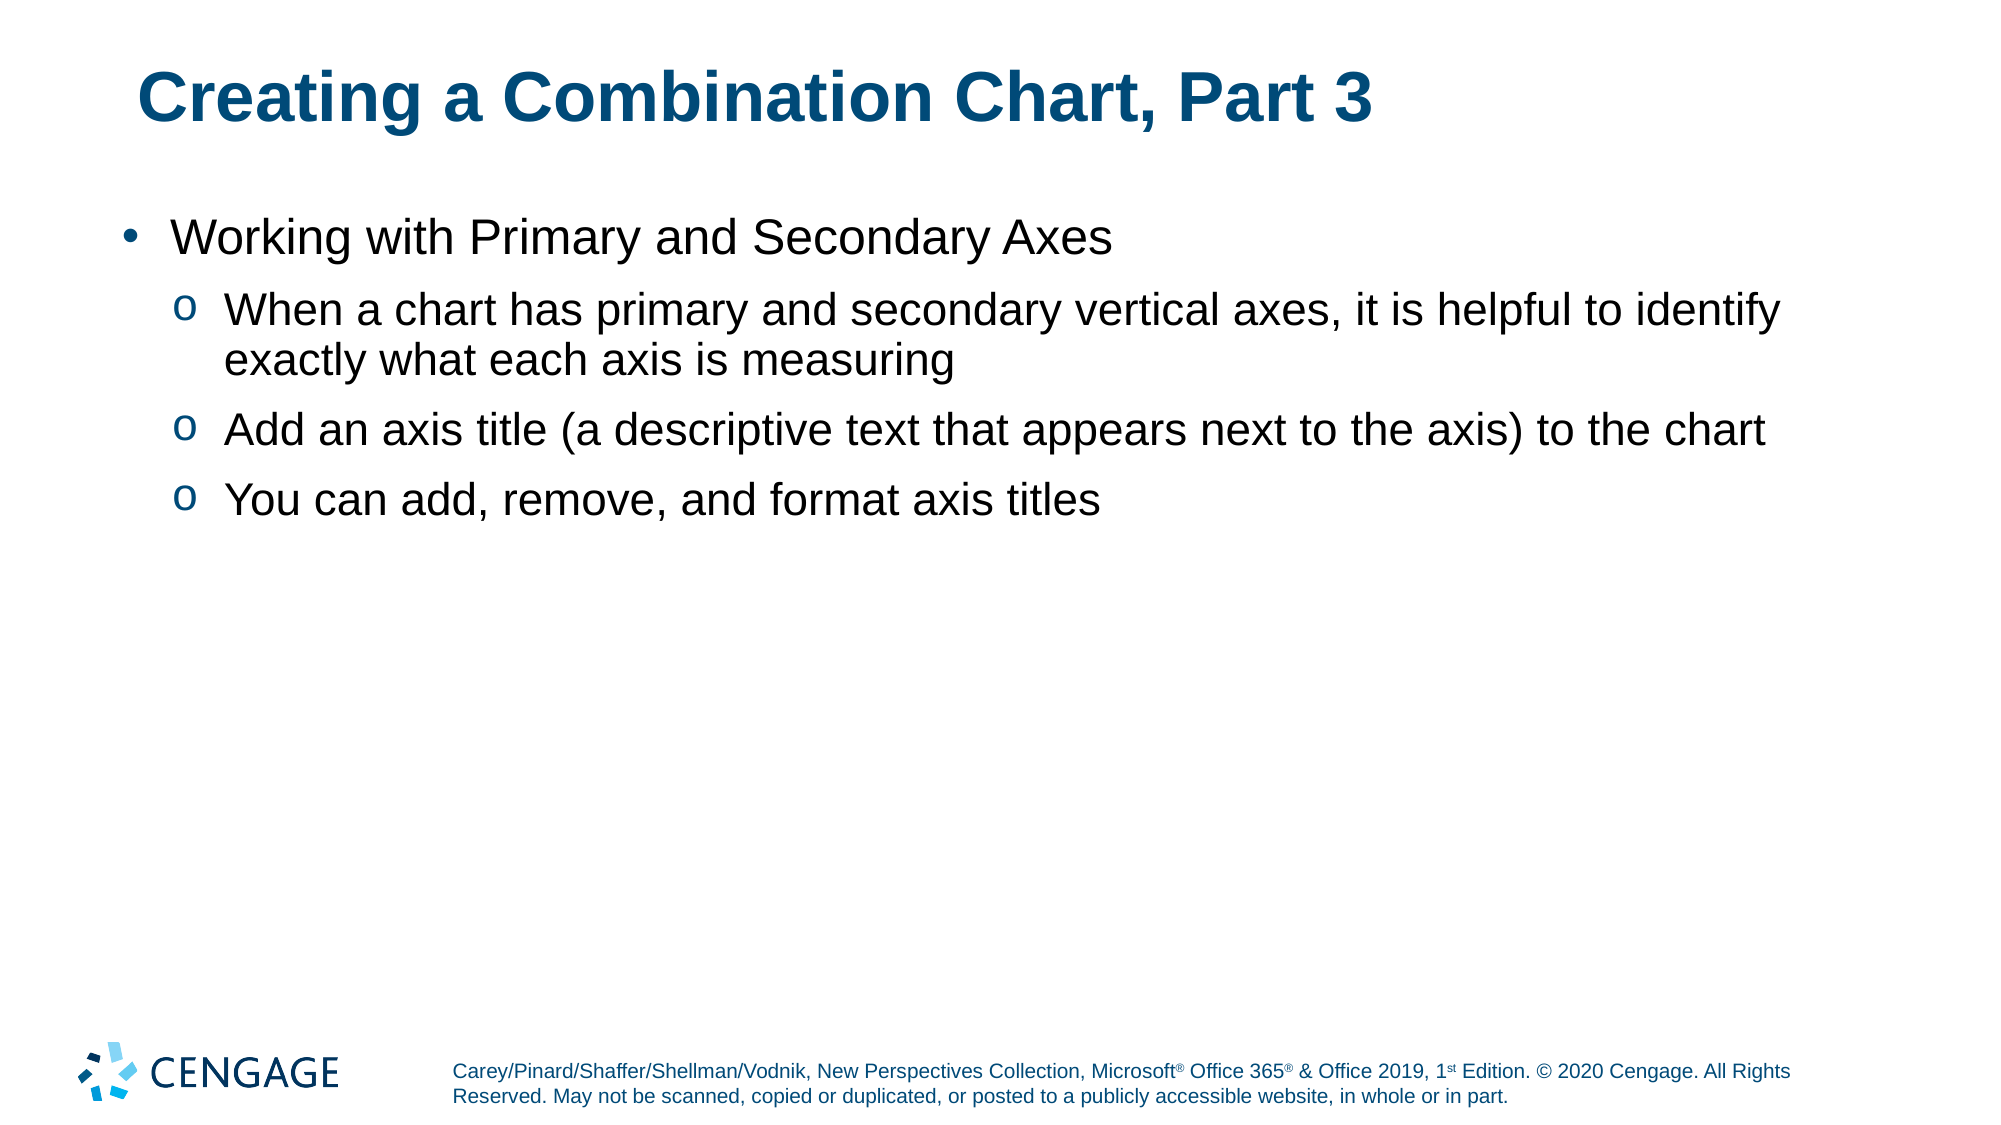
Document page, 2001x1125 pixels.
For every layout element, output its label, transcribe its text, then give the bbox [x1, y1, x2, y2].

list Working with Primary and Secondary Axes When a chart has primary and secondary vertical axes, it is helpful to identify exactly what each axis is measuring Add an axis title (a descriptive text that appears next to the axis) to the chart You can add, remove, and format axis titles [121, 211, 1880, 933]
title Creating a Combination Chart, Part 3 [137, 59, 1863, 171]
picture [78, 1042, 338, 1101]
